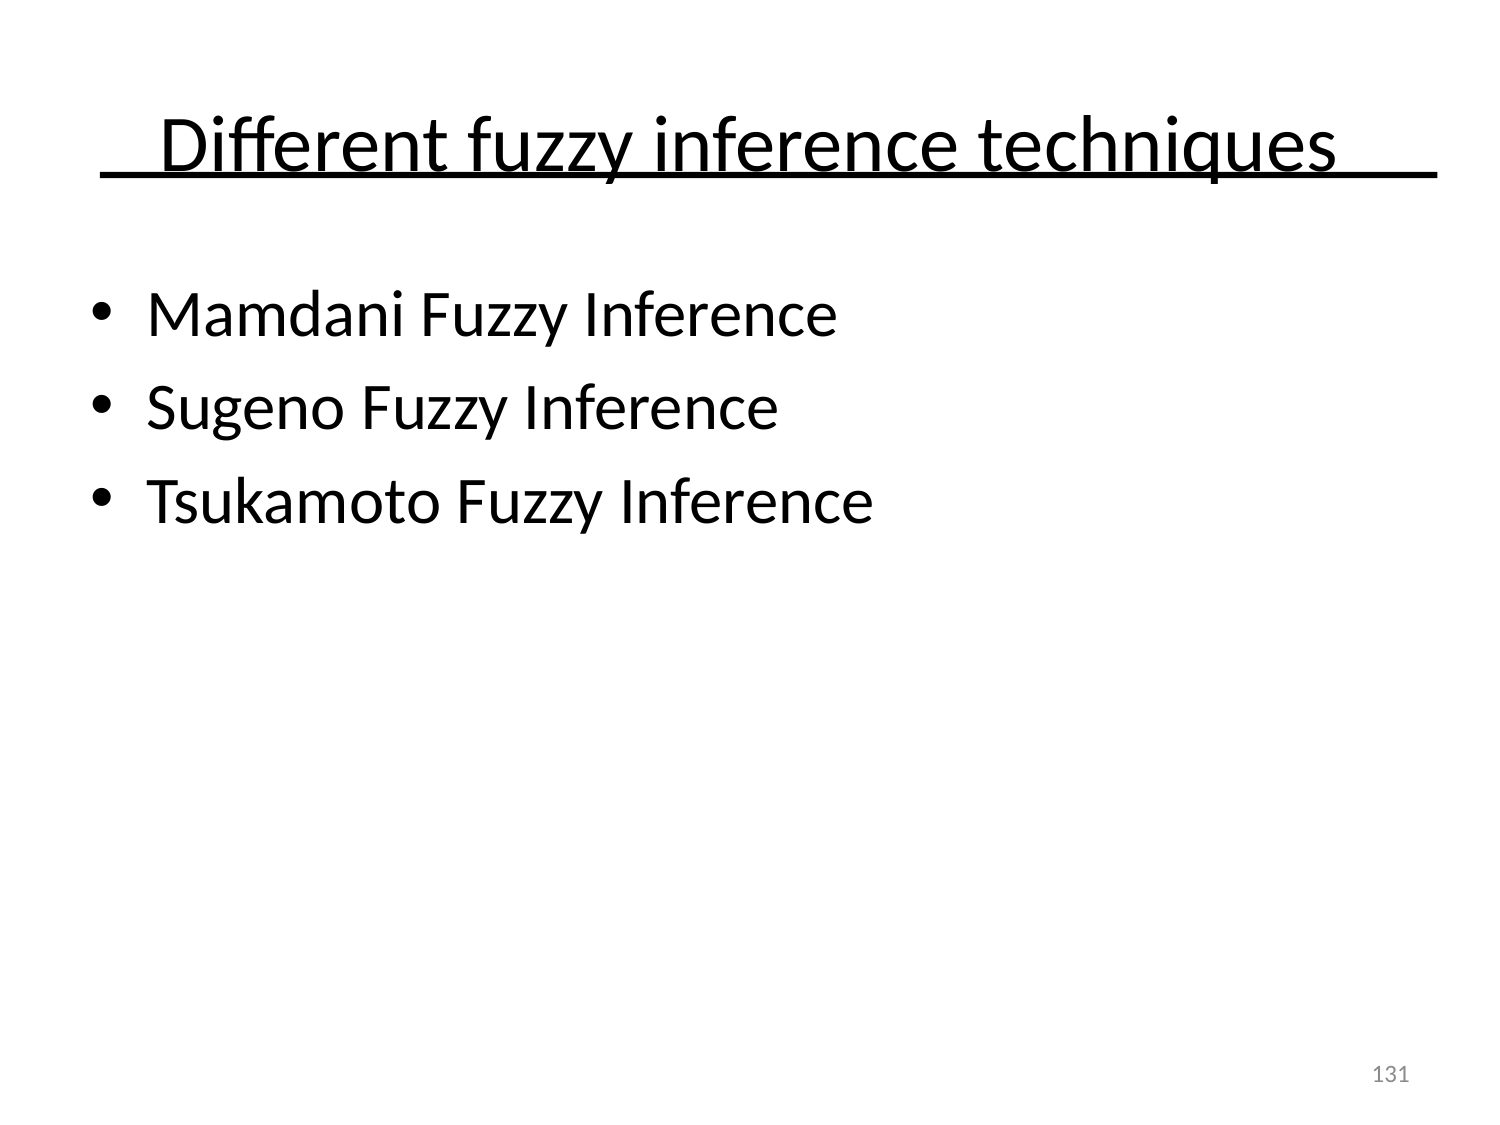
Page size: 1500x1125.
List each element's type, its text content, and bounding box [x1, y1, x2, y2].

list Mamdani Fuzzy Inference Sugeno Fuzzy Inference Tsukamoto Fuzzy Inference [75, 262, 1425, 1005]
title Different fuzzy inference techniques [75, 45, 1425, 233]
slide_number 131 [1074, 1042, 1425, 1103]
